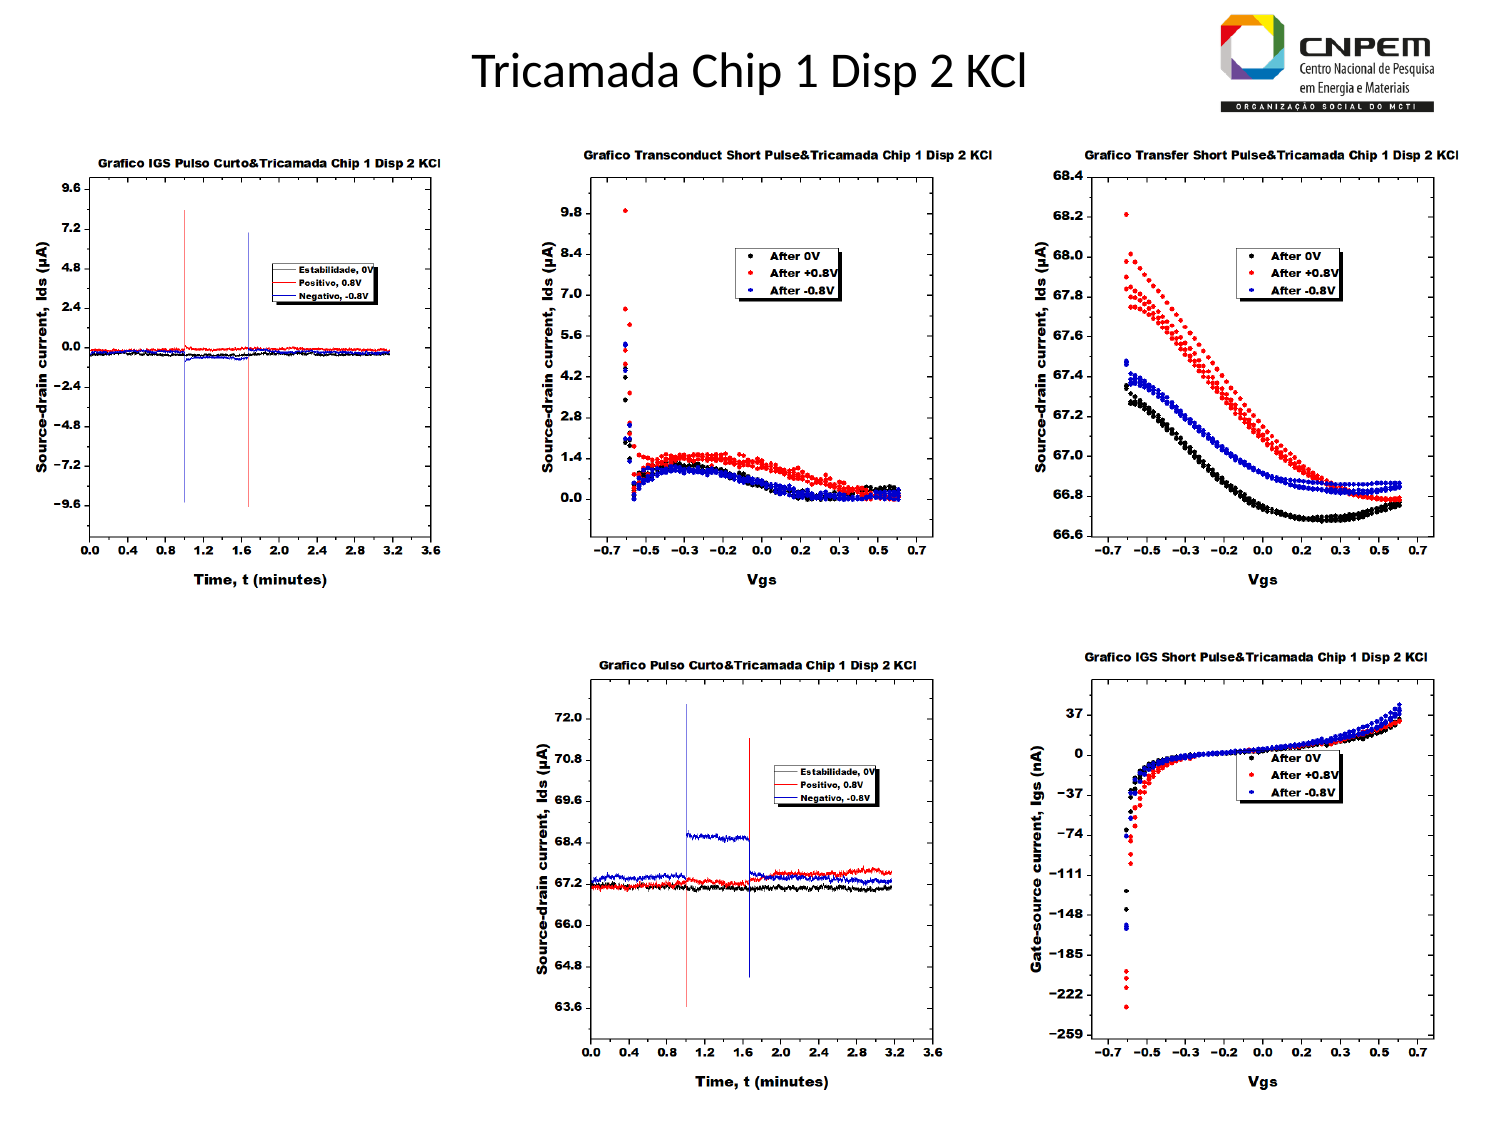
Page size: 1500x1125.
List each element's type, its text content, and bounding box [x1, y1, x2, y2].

text_box Tricamada Chip 1 Disp 2 KCl [456, 29, 1044, 105]
picture [0, 1, 1500, 1122]
